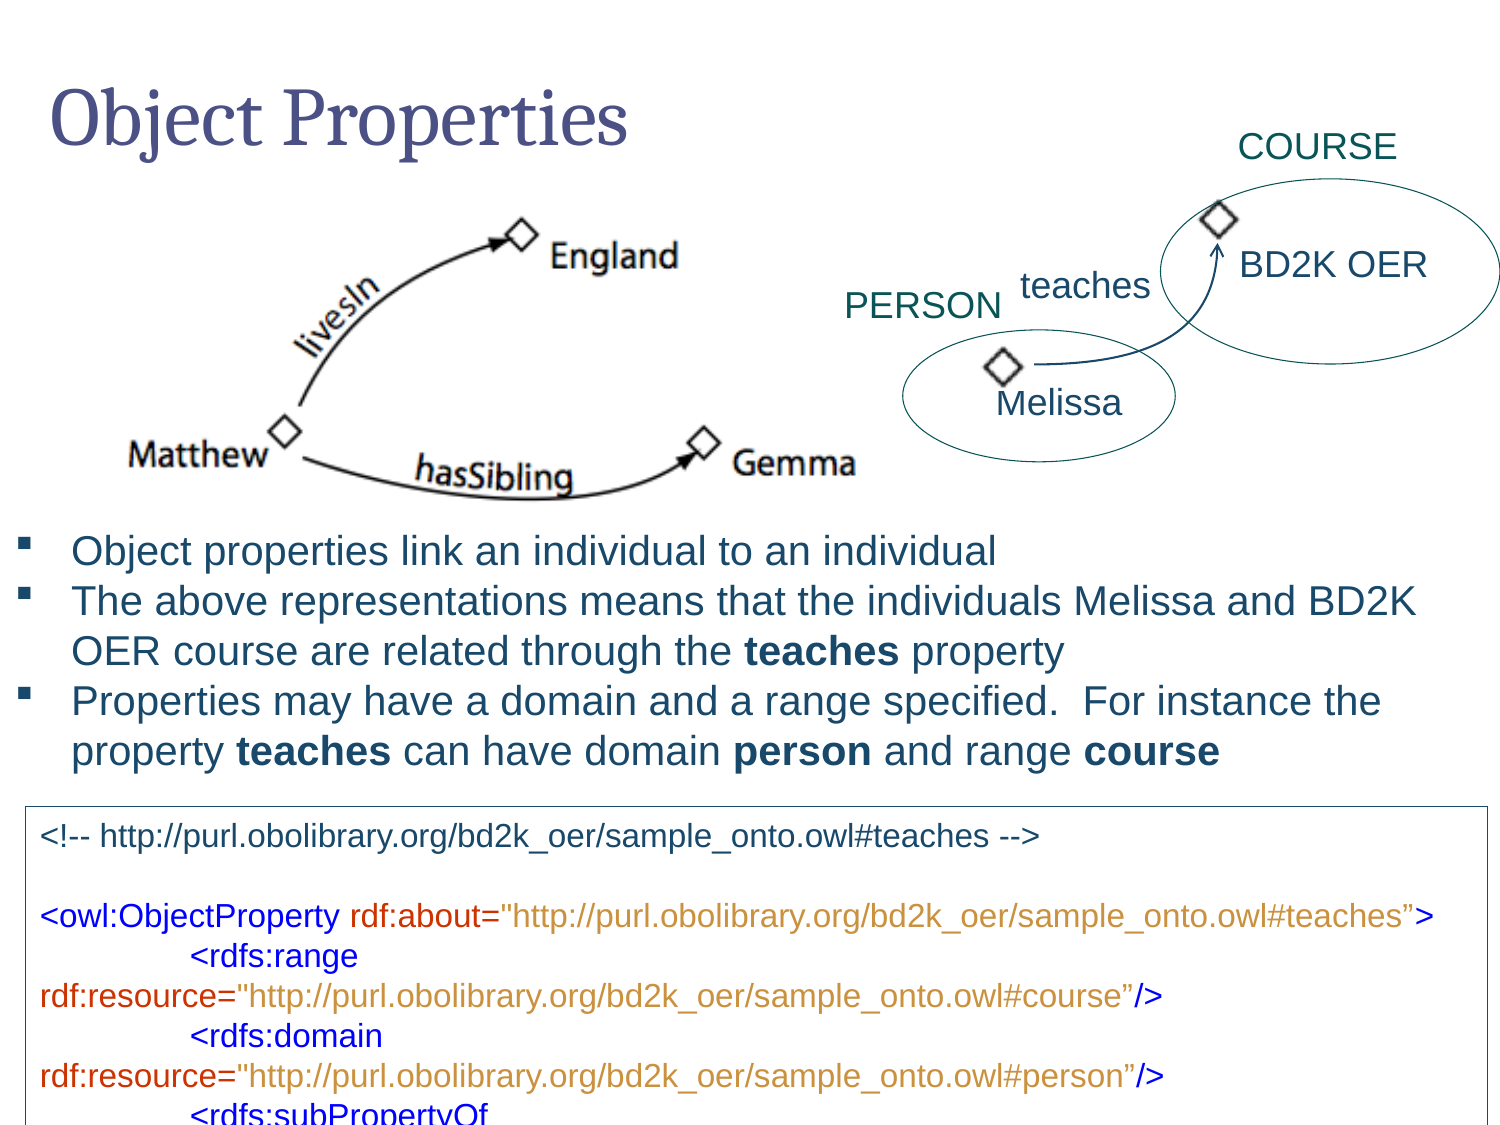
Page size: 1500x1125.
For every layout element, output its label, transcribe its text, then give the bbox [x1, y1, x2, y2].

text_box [969, 190, 1445, 477]
text_box [1247, 178, 1413, 190]
title Object Properties [35, 24, 1386, 190]
text_box [1445, 202, 1500, 341]
picture [13, 177, 1002, 545]
text_box <!-- http://purl.obolibrary.org/bd2k_oer/sample_onto.owl#teaches --> <owl:ObjectProperty rdf:about="http://purl.obolibrary.org/bd2k_oer/sample_onto.owl#teaches”> <rdfs:range rdf:resource="http://purl.obolibrary.org/bd2k_oer/sample_onto.owl#course”/> <rdfs:domain rdf:resource="http://purl.obolibrary.org/bd2k_oer/sample_onto.owl#person”/> <rdfs:subPropertyOf rdf:resource="http://www.w3.org/2002/07/owl#topObjectProperty”/> </owl:ObjectProperty> [25, 806, 1488, 1125]
text_box Object properties link an individual to an individual The above representations means that the individuals Melissa and BD2K OER course are related through the teaches property Properties may have a domain and a range specified. For instance the property teaches can have domain person and range course [0, 516, 1500, 982]
text_box COURSE [1222, 114, 1413, 175]
